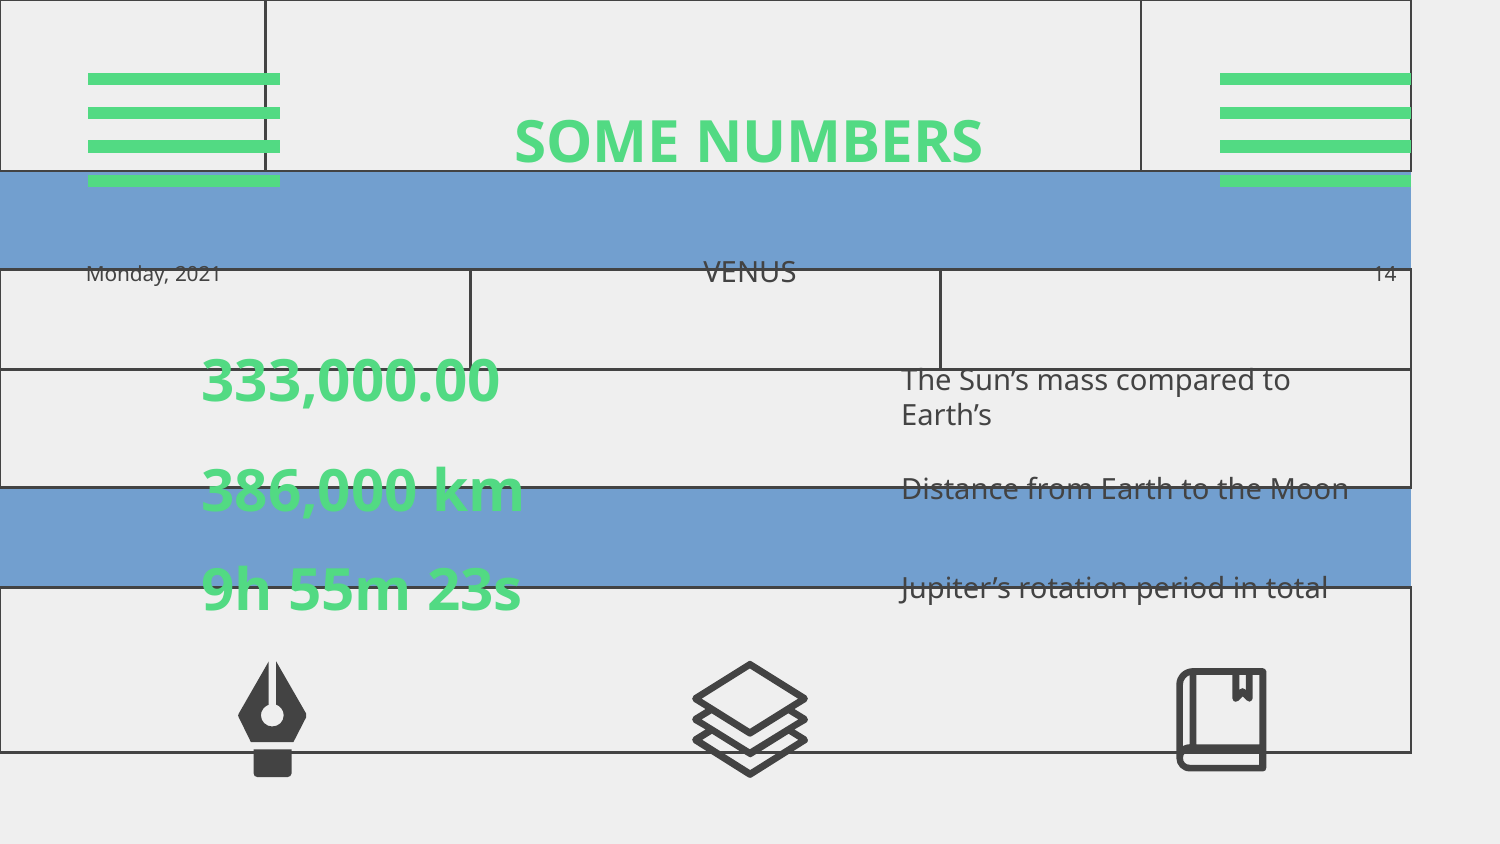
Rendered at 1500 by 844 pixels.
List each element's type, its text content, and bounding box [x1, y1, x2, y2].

title 9h 55m 23s [201, 541, 599, 633]
title 333,000.00 [201, 332, 599, 424]
text_box [692, 660, 808, 778]
slide_number ‹#› [1321, 245, 1412, 311]
subtitle Monday, 2021 [70, 247, 438, 298]
title 386,000 km [201, 442, 599, 534]
title SOME NUMBERS [262, 104, 1236, 174]
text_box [237, 661, 307, 778]
subtitle Jupiter’s rotation period in total [901, 569, 1352, 605]
text_box [1176, 668, 1267, 772]
subtitle The Sun’s mass compared to Earth’s [901, 360, 1352, 396]
subtitle VENUS [623, 256, 877, 285]
subtitle Distance from Earth to the Moon [901, 470, 1352, 506]
